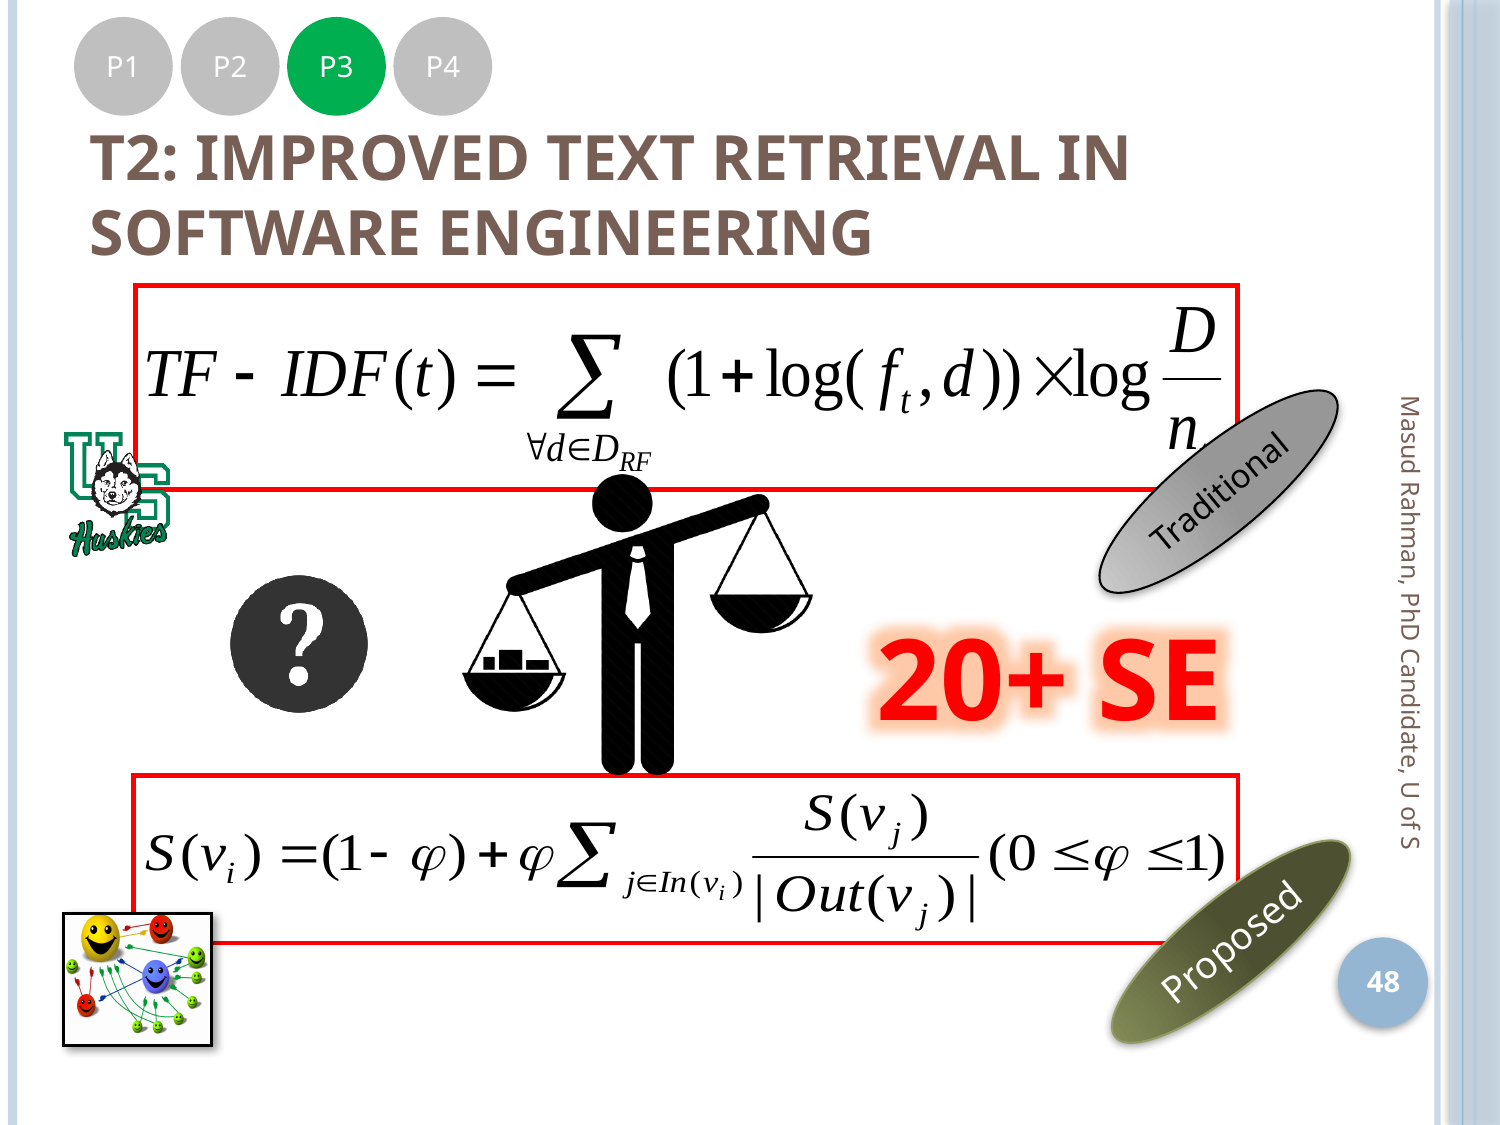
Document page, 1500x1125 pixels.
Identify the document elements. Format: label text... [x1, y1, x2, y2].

text_box P1 [74, 16, 173, 116]
picture [64, 914, 211, 1045]
text_box Proposed [1110, 839, 1352, 1044]
text_box P2 [180, 16, 280, 116]
title T2: Improved Text Retrieval in Software Engineering [75, 87, 1300, 275]
slide_number 48 [1333, 940, 1434, 1027]
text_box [135, 777, 1237, 942]
text_box 20+ SE [860, 599, 1239, 750]
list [136, 286, 1236, 488]
text_box Traditional [1098, 389, 1339, 594]
picture [64, 432, 170, 558]
text_box P2 [854, 592, 1247, 757]
footer Masud Rahman, PhD Candidate, U of S [1379, 380, 1440, 906]
picture [223, 568, 375, 720]
text_box P3 [287, 16, 386, 116]
text_box P4 [393, 16, 493, 116]
picture [461, 474, 814, 776]
